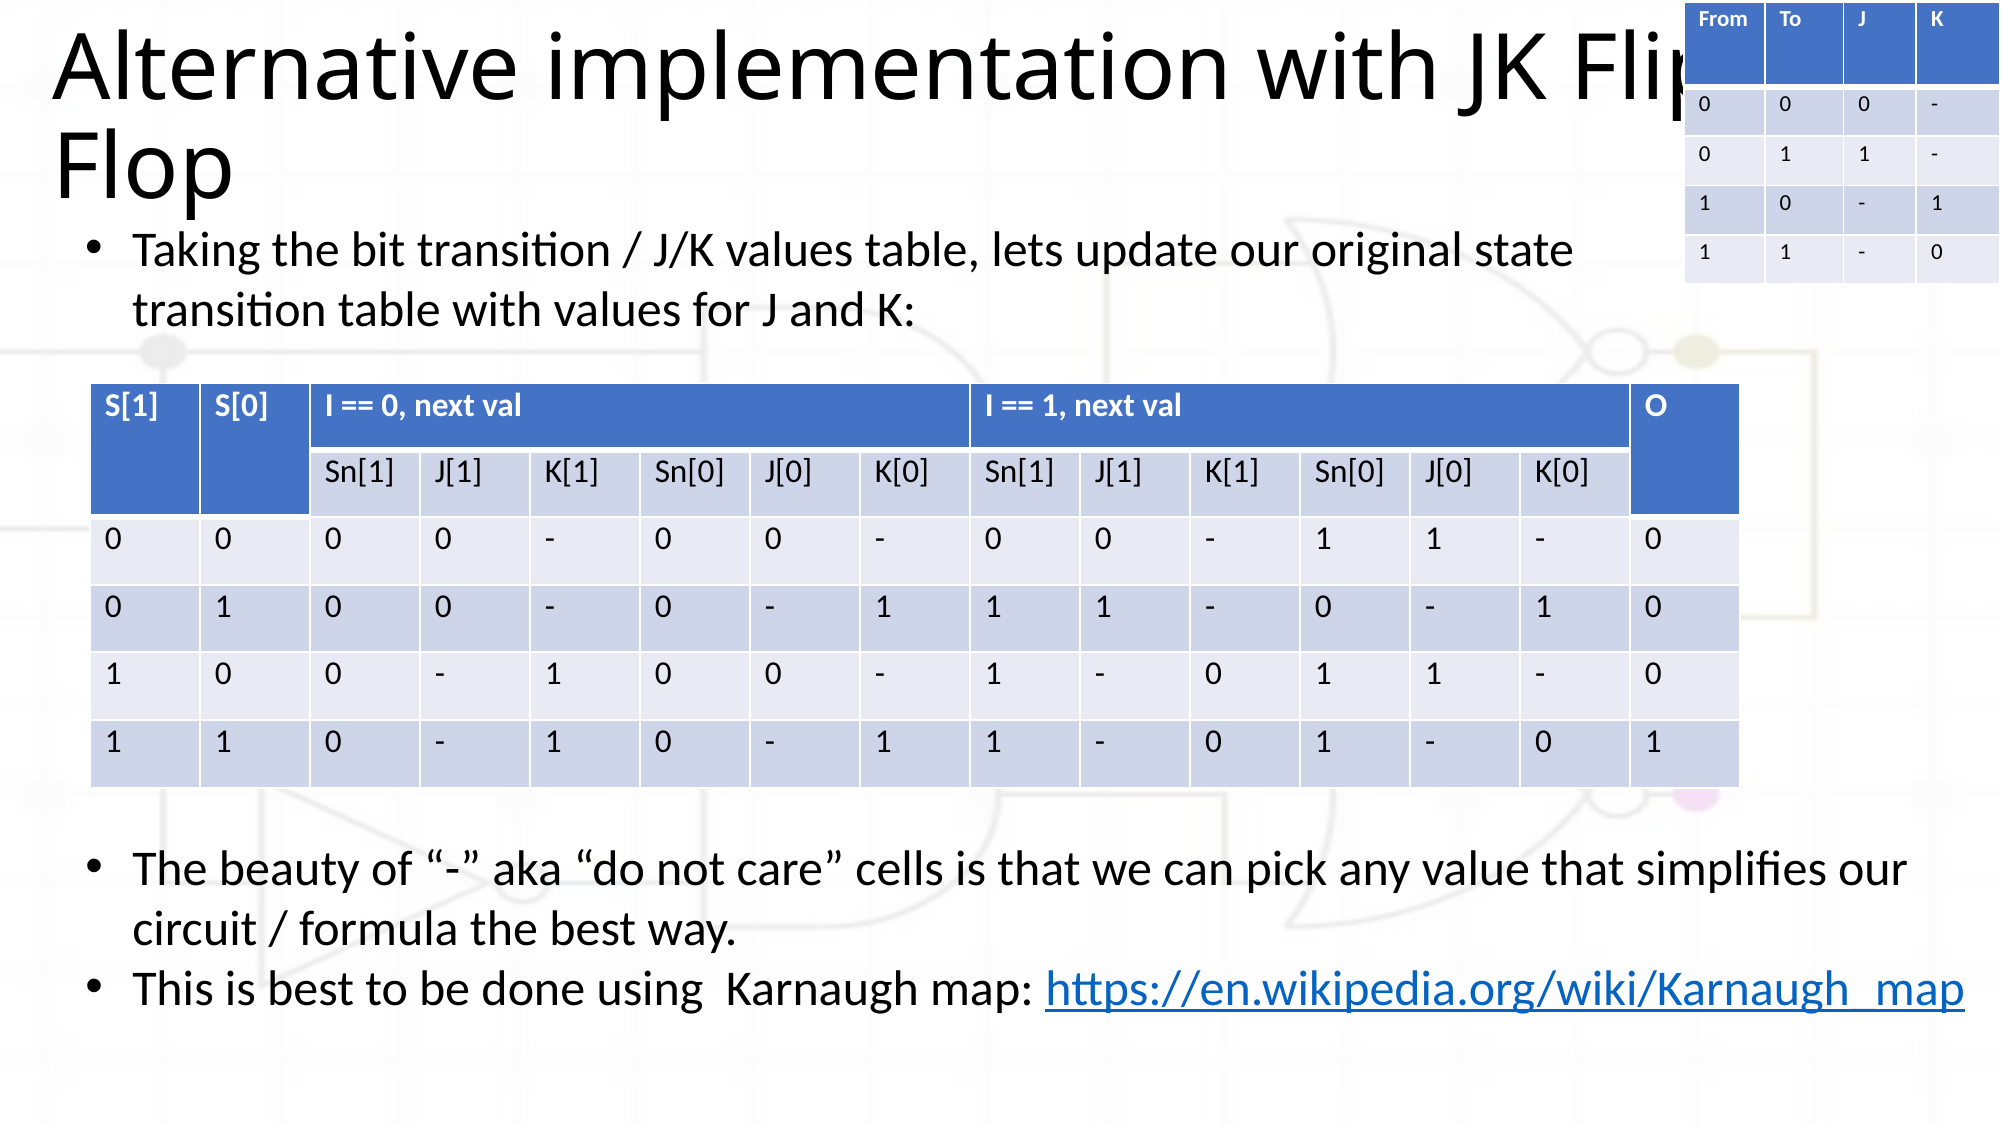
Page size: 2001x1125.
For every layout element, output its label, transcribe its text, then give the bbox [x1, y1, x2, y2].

table_cell - [1844, 186, 1915, 234]
table_cell 1 [91, 653, 199, 719]
table_cell 0 [1631, 653, 1739, 719]
table_cell Sn[1] [971, 453, 1079, 516]
table_cell 0 [201, 520, 309, 584]
table_cell - [1521, 653, 1629, 719]
table_cell 1 [1917, 186, 1999, 234]
table_cell 1 [91, 721, 199, 787]
table_cell 0 [91, 586, 199, 651]
table_cell 0 [1301, 586, 1409, 651]
table_cell 1 [1301, 518, 1409, 584]
table_cell - [1081, 653, 1189, 719]
table_cell - [861, 653, 969, 719]
table_cell 1 [1411, 653, 1519, 719]
table_cell 0 [201, 653, 309, 719]
table_header I == 1, next val [971, 384, 1629, 447]
table_cell 0 [311, 586, 419, 651]
table_header O [1631, 384, 1739, 514]
table_cell 0 [1631, 586, 1739, 651]
table_header S[1] [91, 384, 199, 514]
table_cell 0 [311, 721, 419, 787]
table_cell 0 [751, 518, 859, 584]
table_cell - [861, 518, 969, 584]
table_cell 1 [1766, 236, 1843, 283]
text_box Taking the bit transition / J/K values table, lets update our original state transition table with values for J and K: [70, 209, 1708, 404]
table_cell K[0] [1521, 453, 1629, 516]
table_cell - [1917, 137, 1999, 185]
table_cell 0 [1081, 518, 1189, 584]
table_cell 1 [861, 721, 969, 787]
table_cell - [1411, 721, 1519, 787]
table_cell 1 [1521, 586, 1629, 651]
table_header J [1844, 3, 1915, 84]
table_header To [1766, 3, 1843, 84]
table_cell - [1521, 518, 1629, 584]
table_cell - [1191, 586, 1299, 651]
table_cell 0 [1766, 186, 1843, 234]
table_cell Sn[0] [1301, 453, 1409, 516]
table_header K [1917, 3, 1999, 84]
table_cell - [531, 586, 639, 651]
table_cell J[1] [421, 453, 529, 516]
table_cell 1 [1081, 586, 1189, 651]
table_cell - [1081, 721, 1189, 787]
table_cell 1 [971, 653, 1079, 719]
table_cell 1 [1301, 653, 1409, 719]
text_box The beauty of “-” aka “do not care” cells is that we can pick any value that simplifies our circuit / formula the best way. This is best to be done using Karnaugh map: https://en.wikipedia.org/wiki/Karnaugh_map [70, 828, 2000, 1083]
table_cell 0 [311, 518, 419, 584]
table_cell 0 [1631, 520, 1739, 584]
table_cell 0 [751, 653, 859, 719]
table_cell 0 [641, 653, 749, 719]
table_cell 1 [971, 586, 1079, 651]
table_cell 0 [1685, 90, 1764, 135]
table_cell - [1411, 586, 1519, 651]
table_cell 0 [1521, 721, 1629, 787]
table_cell - [751, 586, 859, 651]
table_cell Sn[0] [641, 453, 749, 516]
table_cell 0 [1191, 653, 1299, 719]
table_cell - [531, 518, 639, 584]
table_cell 1 [1411, 518, 1519, 584]
table_cell 0 [641, 721, 749, 787]
table_cell 0 [311, 653, 419, 719]
table_cell 0 [641, 518, 749, 584]
table_cell J[1] [1081, 453, 1189, 516]
table_cell 1 [1844, 137, 1915, 185]
table_cell 0 [1844, 90, 1915, 135]
table_cell 1 [971, 721, 1079, 787]
table_cell - [1191, 518, 1299, 584]
table_cell J[0] [1411, 453, 1519, 516]
table_cell 1 [1766, 137, 1843, 185]
table_cell 1 [201, 586, 309, 651]
table_cell 0 [421, 518, 529, 584]
table_cell 0 [1191, 721, 1299, 787]
table_cell 1 [531, 653, 639, 719]
table_cell - [421, 721, 529, 787]
table_cell K[1] [531, 453, 639, 516]
table_cell 0 [971, 518, 1079, 584]
table_cell 0 [1766, 90, 1843, 135]
table_cell K[0] [861, 453, 969, 516]
table_cell 1 [1685, 236, 1764, 283]
table_cell - [751, 721, 859, 787]
table_cell 1 [1685, 186, 1764, 234]
table_cell 1 [201, 721, 309, 787]
table_header I == 0, next val [311, 384, 969, 447]
table_header S[0] [201, 384, 309, 514]
table_cell 1 [531, 721, 639, 787]
table_cell - [1844, 236, 1915, 283]
table_cell 0 [1685, 137, 1764, 185]
table_cell - [421, 653, 529, 719]
table_cell Sn[1] [311, 453, 419, 516]
table_cell J[0] [751, 453, 859, 516]
table_cell 1 [1631, 721, 1739, 787]
table_cell 0 [91, 520, 199, 584]
table_cell K[1] [1191, 453, 1299, 516]
table_cell 1 [861, 586, 969, 651]
table_cell 0 [641, 586, 749, 651]
table_cell 1 [1301, 721, 1409, 787]
table_cell 0 [1917, 236, 1999, 283]
table_header From [1685, 3, 1764, 84]
title Alternative implementation with JK Flip Flop [37, 10, 1683, 229]
table_cell - [1917, 90, 1999, 135]
table_cell 0 [421, 586, 529, 651]
